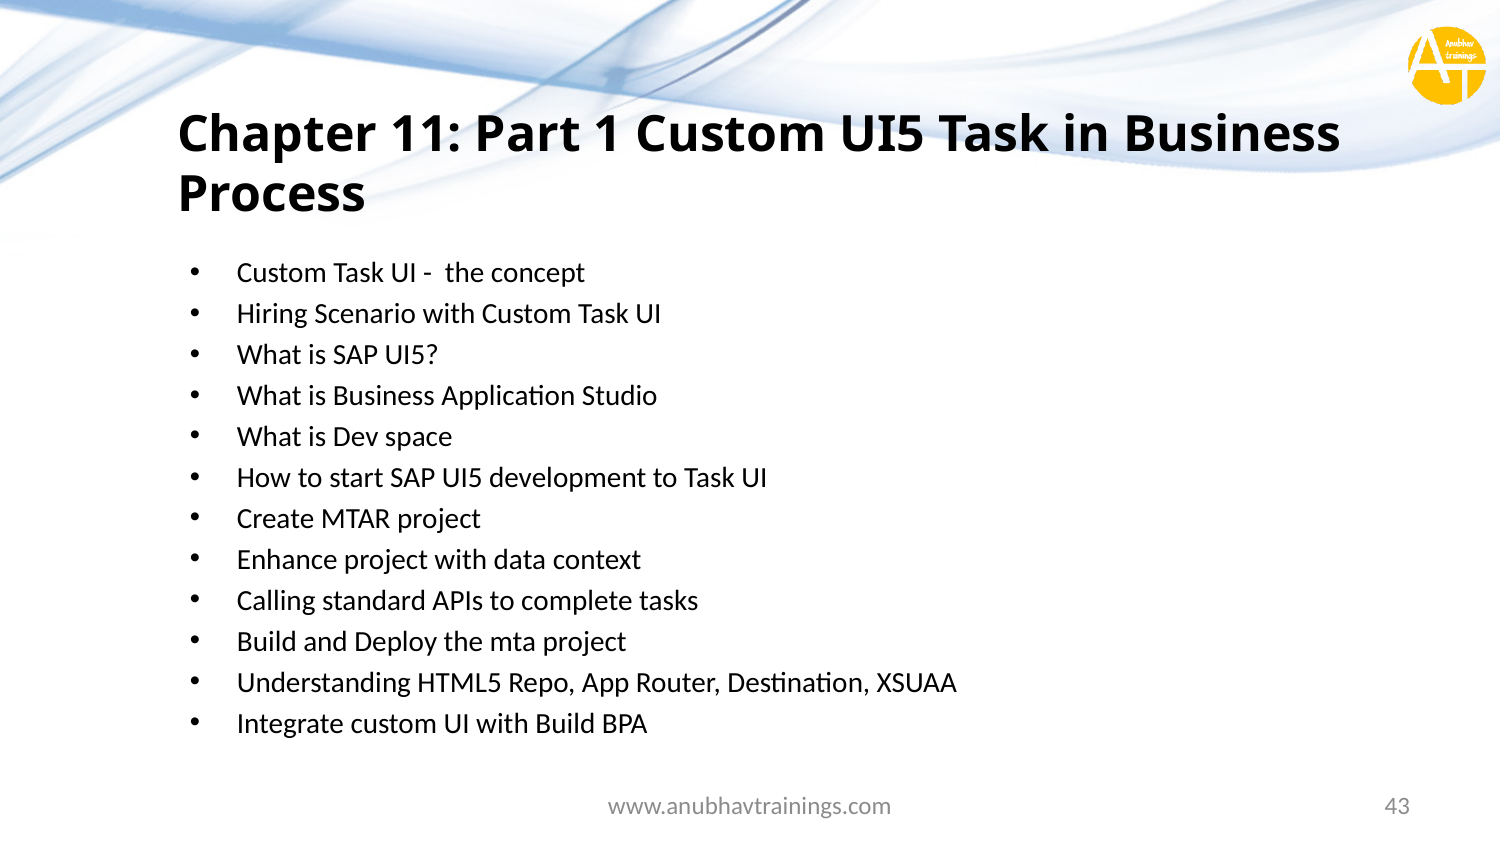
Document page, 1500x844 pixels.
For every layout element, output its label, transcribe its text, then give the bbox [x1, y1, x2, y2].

footer www.anubhavtrainings.com [512, 782, 988, 827]
picture [0, 0, 1500, 844]
slide_number 43 [1074, 782, 1425, 827]
title Chapter 11: Part 1 Custom UI5 Task in Business Process [162, 159, 1475, 230]
list Custom Task UI - the concept Hiring Scenario with Custom Task UI What is SAP UI5? What is Business Application Studio What is Dev space How to start SAP UI5 development to Task UI Create MTAR project Enhance project with data context Calling standard APIs to complete tasks Build and Deploy the mta project Understanding HTML5 Repo, App Router, Destination, XSUAA Integrate custom UI with Build BPA [174, 246, 1075, 772]
